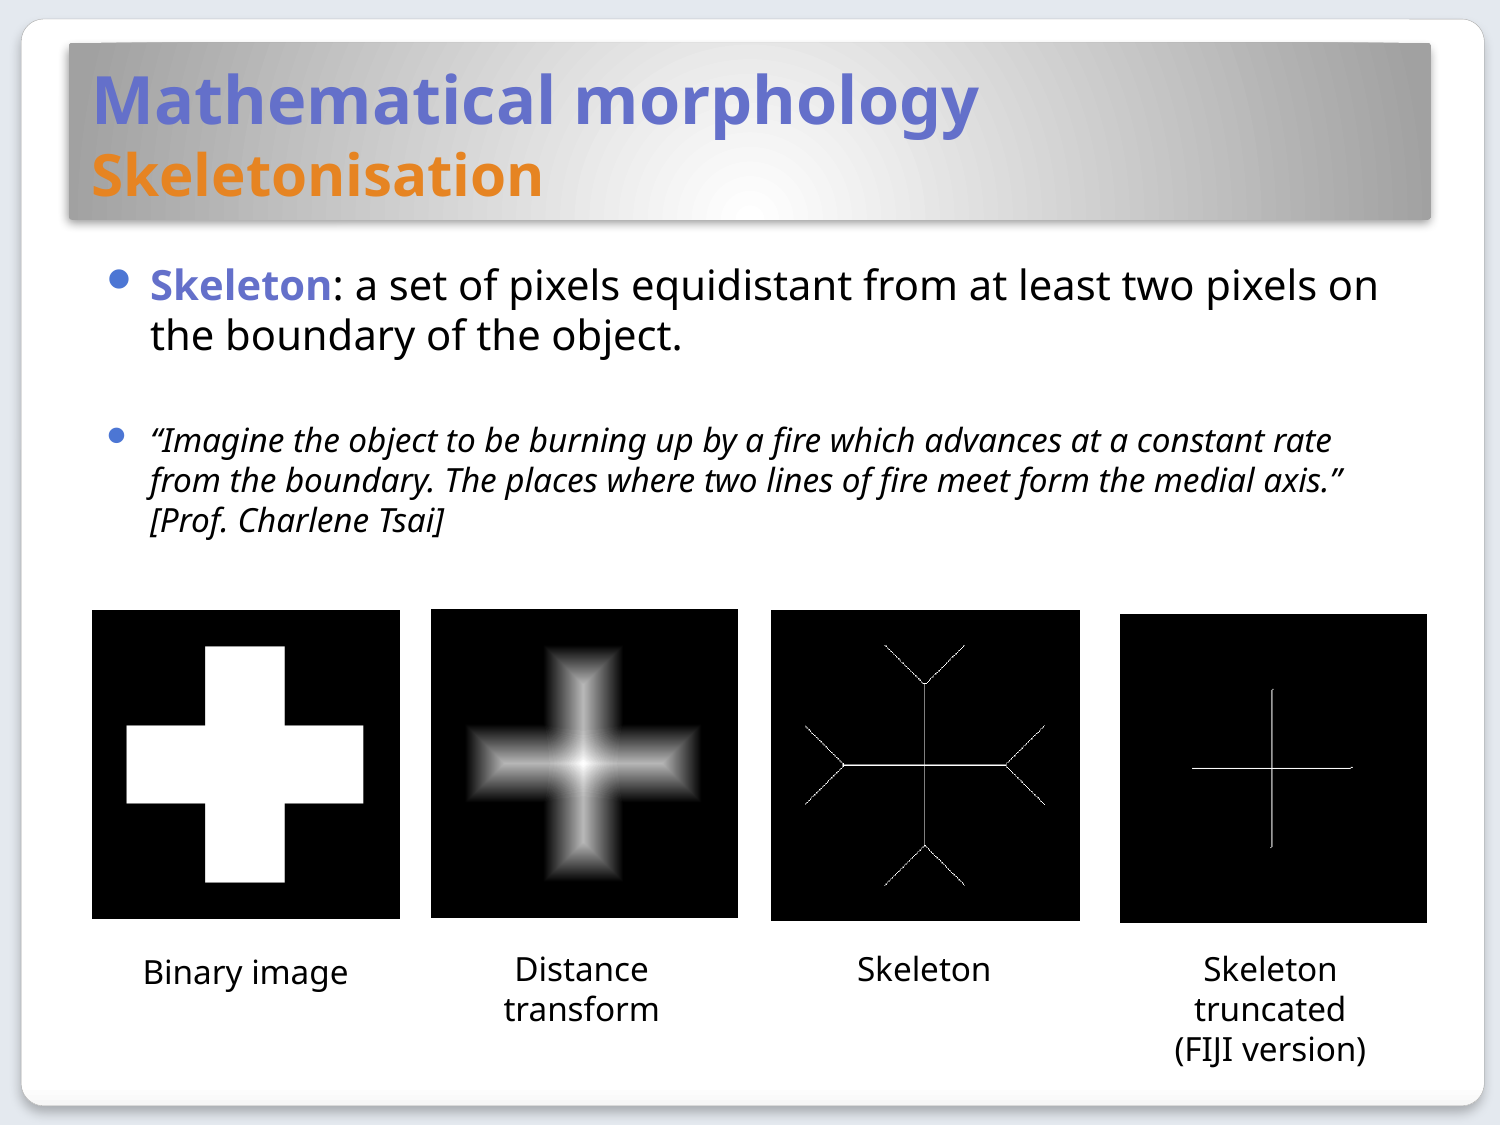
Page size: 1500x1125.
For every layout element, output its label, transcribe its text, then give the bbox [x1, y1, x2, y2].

picture [430, 609, 738, 919]
text_box Distance transform [460, 940, 703, 1036]
picture [1120, 614, 1427, 923]
picture [771, 610, 1080, 922]
text_box Skeleton [803, 940, 1046, 996]
title Mathematical morphology Skeletonisation [76, 42, 1420, 216]
picture [92, 610, 400, 920]
text_box Binary image [127, 943, 364, 999]
list Skeleton: a set of pixels equidistant from at least two pixels on the boundary of the object. “Imagine the object to be burning up by a fire which advances at a constant rate from the boundary. The places where two lines of fire meet form the medial axis.” [Prof. Charlene Tsai] [76, 243, 1420, 587]
text_box Skeleton truncated (FIJI version) [1139, 940, 1402, 1075]
